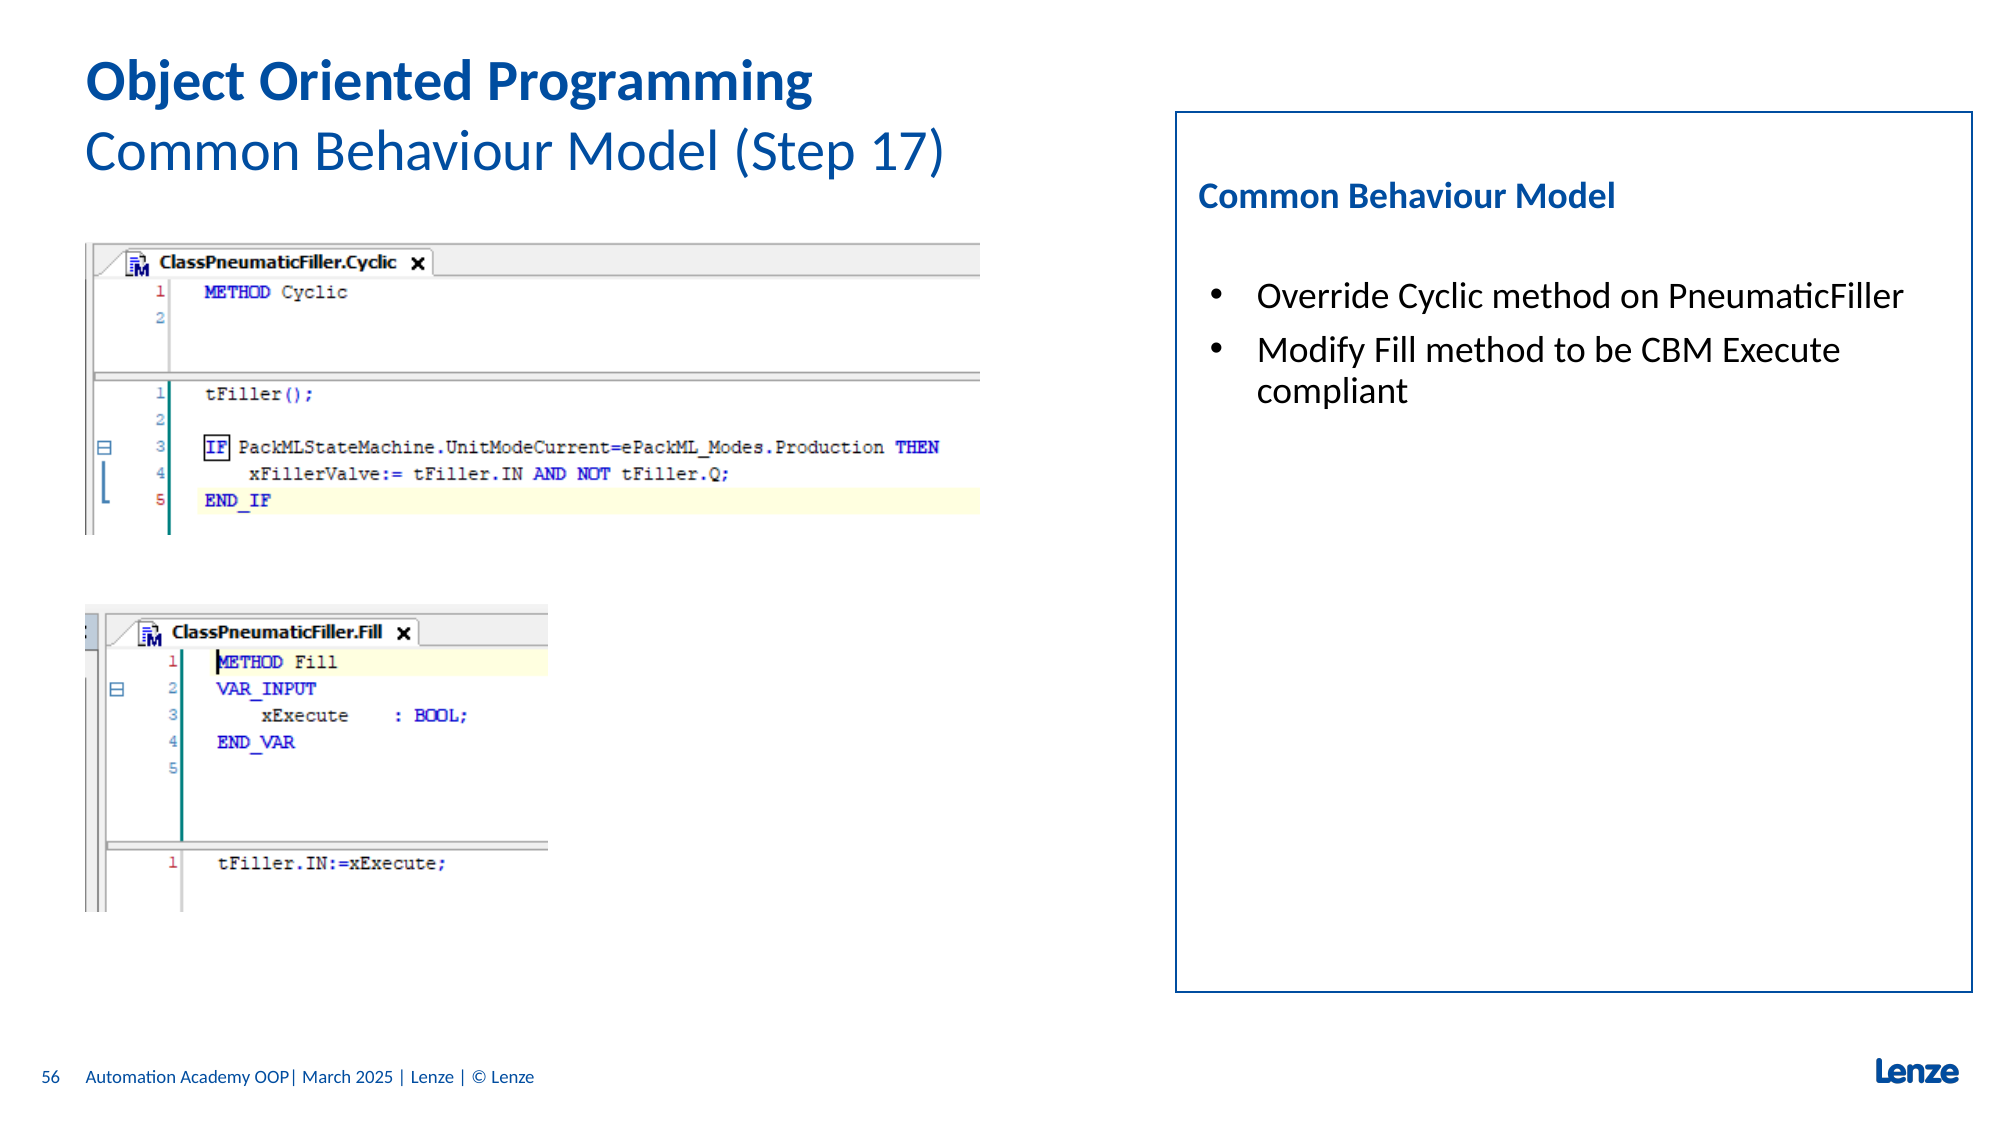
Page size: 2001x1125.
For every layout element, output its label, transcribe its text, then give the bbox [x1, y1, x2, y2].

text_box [1175, 112, 1973, 992]
picture [1851, 1033, 1984, 1108]
picture [85, 604, 549, 912]
footer Automation Academy OOP| March 2025 | Lenze | © Lenze [85, 1027, 834, 1088]
list Object Oriented Programming [84, 34, 1249, 113]
slide_number 56 [0, 1027, 61, 1088]
picture [85, 242, 980, 535]
title Common Behaviour Model (Step 17) [85, 113, 1140, 183]
